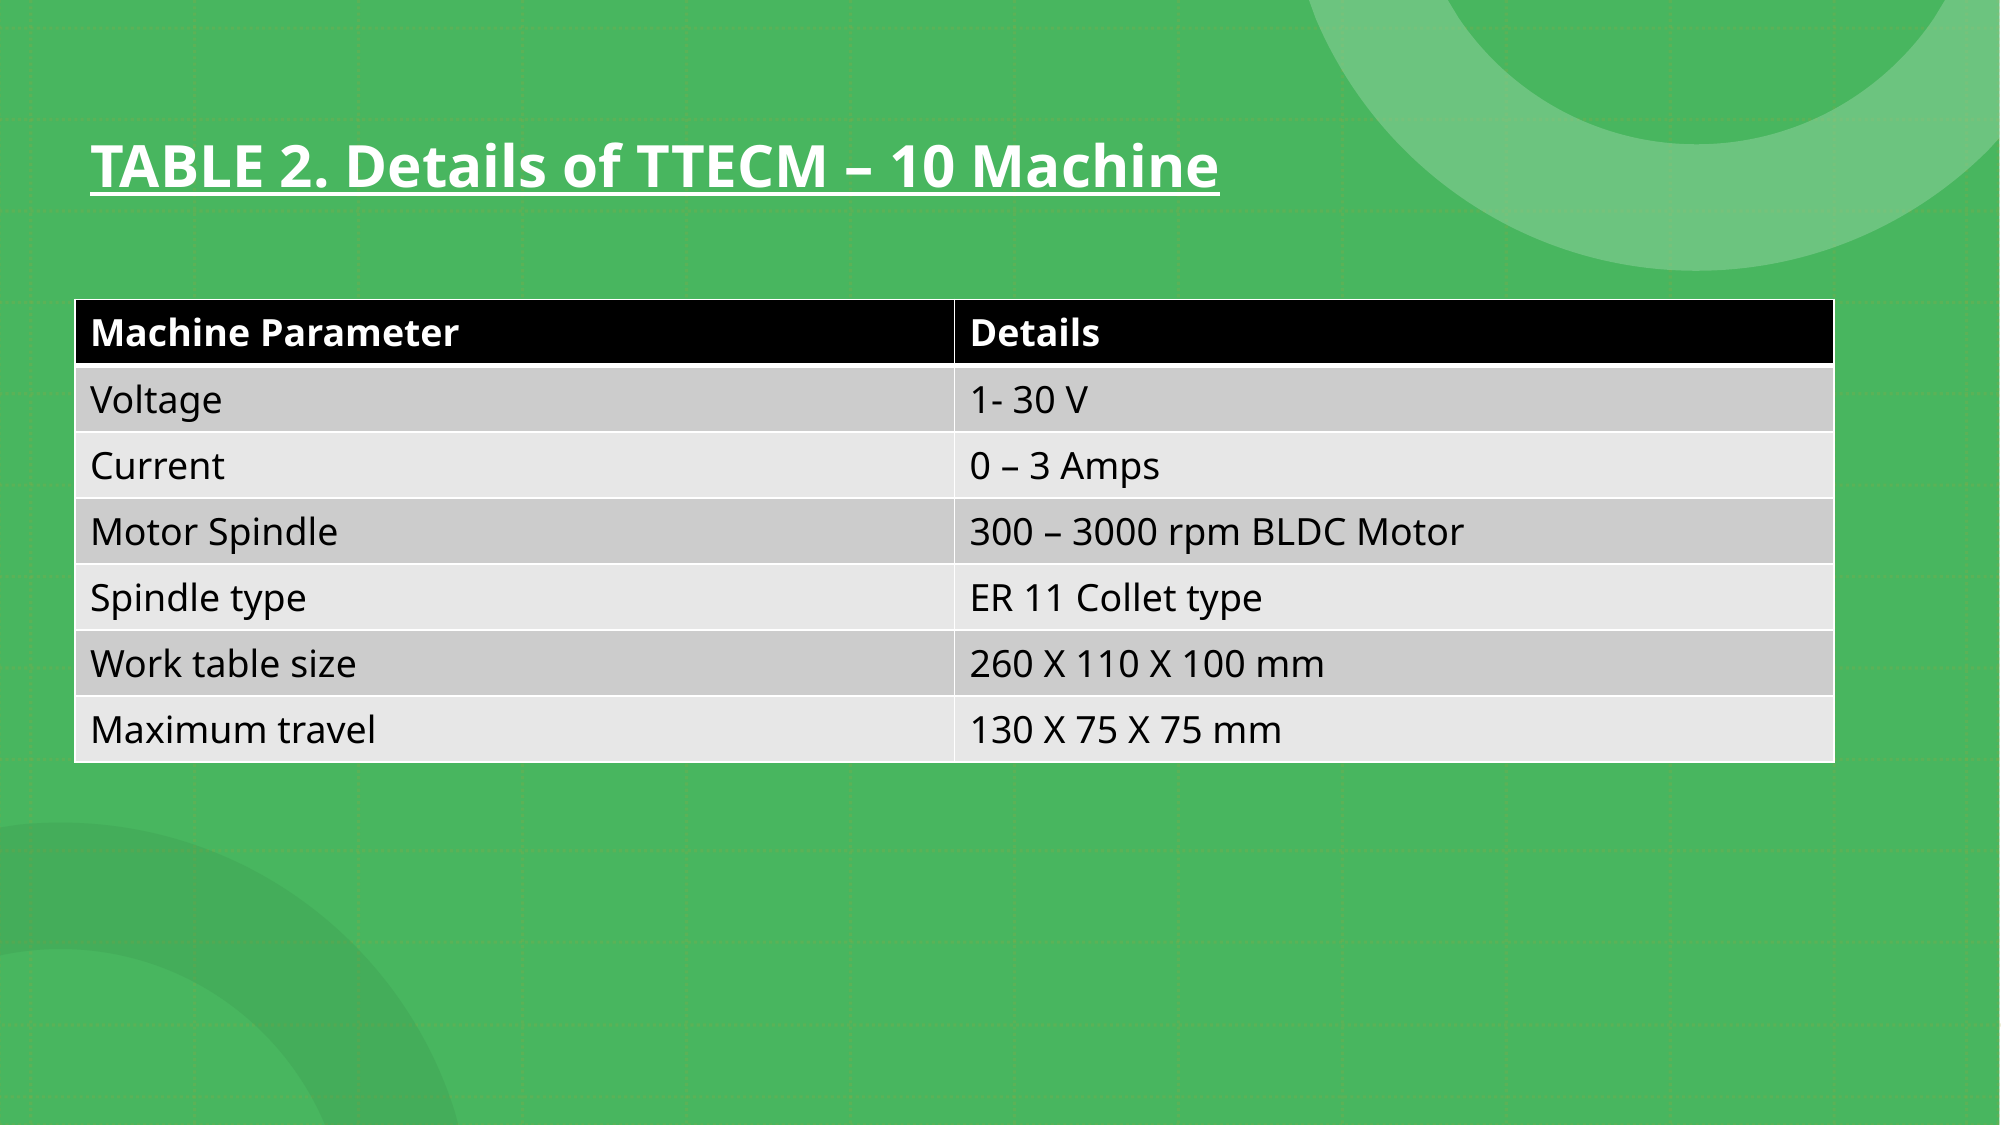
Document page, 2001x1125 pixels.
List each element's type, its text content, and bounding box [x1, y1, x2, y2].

table_cell ER 11 Collet type [955, 565, 1833, 629]
table_cell 130 X 75 X 75 mm [955, 697, 1833, 761]
table_cell Maximum travel [76, 697, 954, 761]
table_header Details [955, 300, 1833, 363]
table_cell Work table size [76, 631, 954, 695]
table_cell 260 X 110 X 100 mm [955, 631, 1833, 695]
table_cell Spindle type [76, 565, 954, 629]
table_cell 300 – 3000 rpm BLDC Motor [955, 499, 1833, 563]
table_cell Current [76, 433, 954, 497]
table_cell Motor Spindle [76, 499, 954, 563]
title TABLE 2. Details of TTECM – 10 Machine [75, 59, 1835, 278]
table_cell Voltage [76, 368, 954, 431]
table_header Machine Parameter [76, 300, 954, 363]
table_cell 0 – 3 Amps [955, 433, 1833, 497]
table_cell 1- 30 V [955, 368, 1833, 431]
